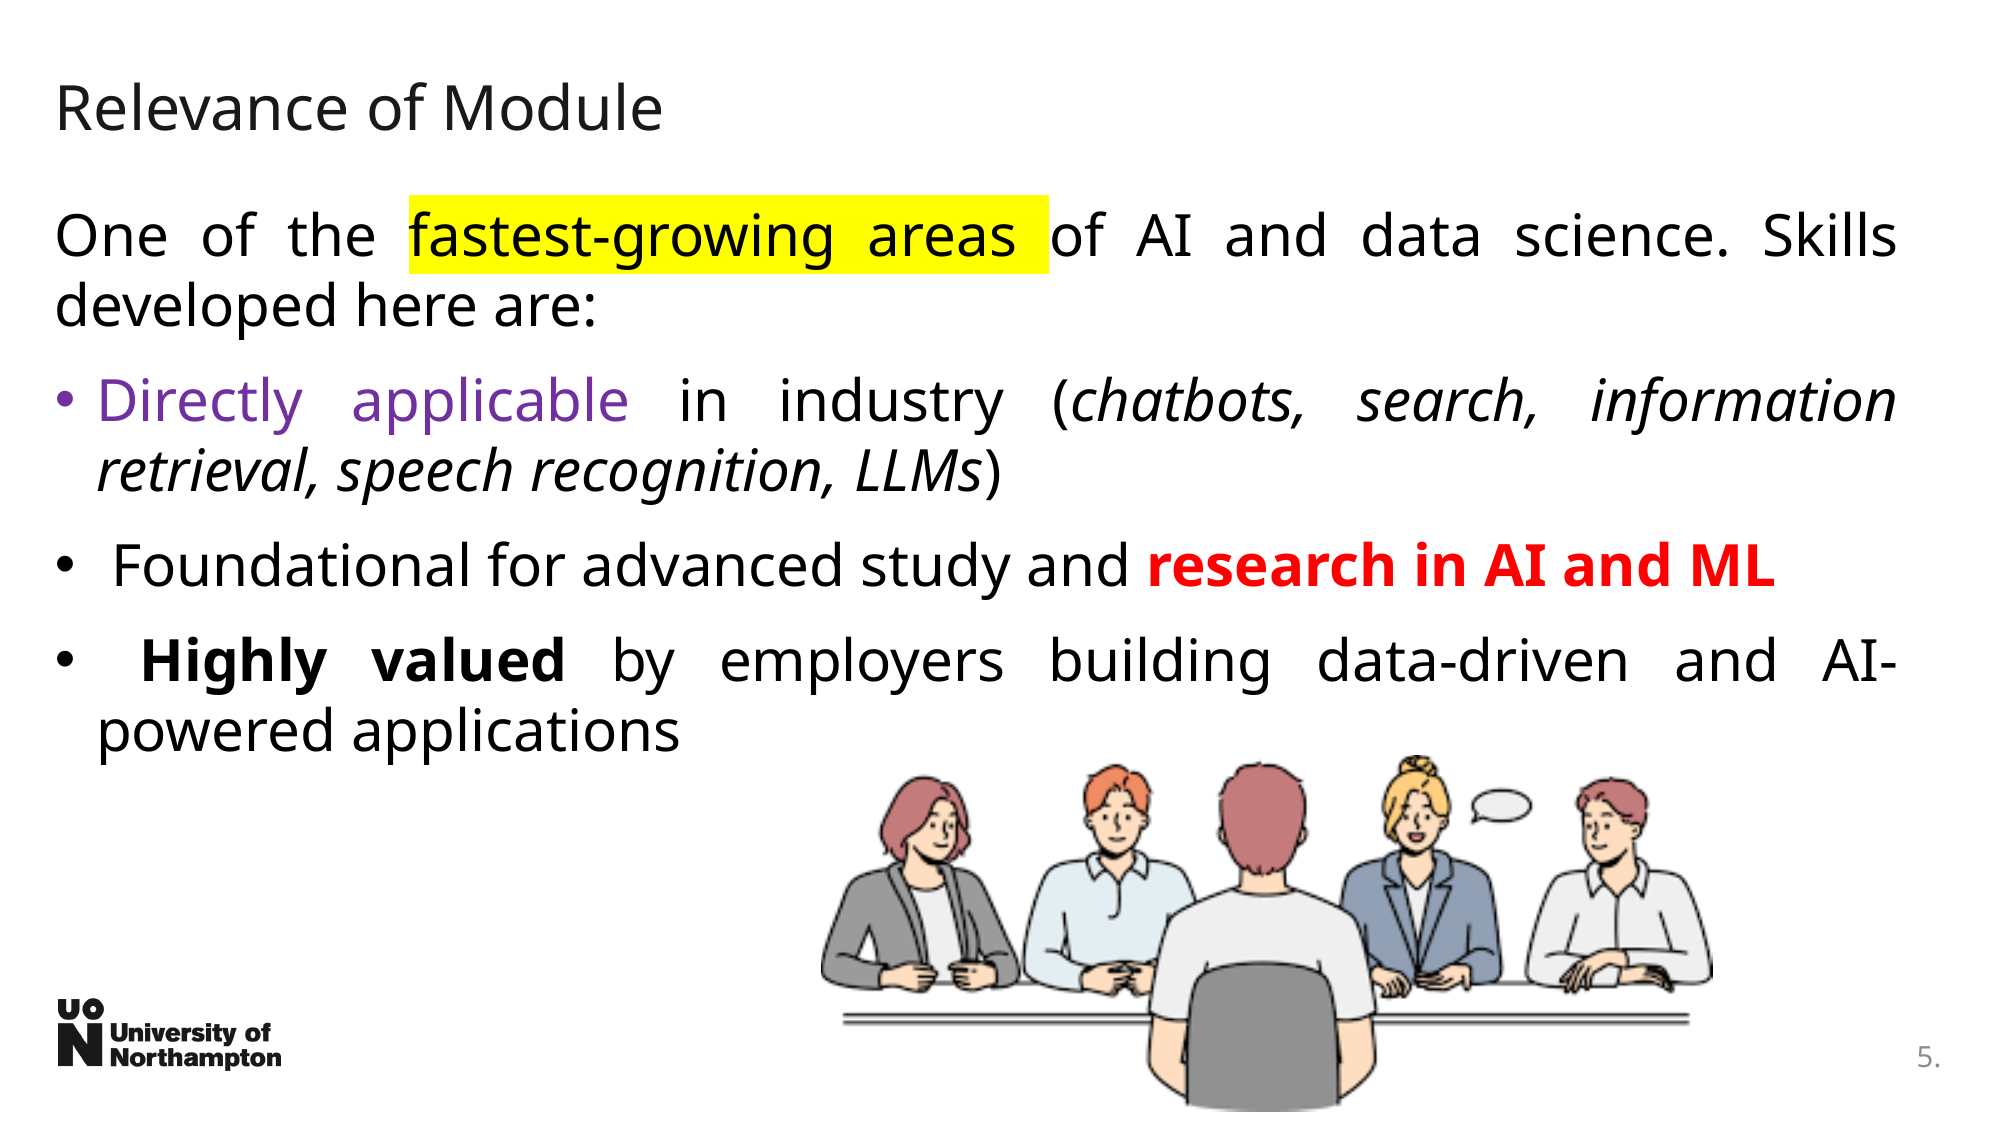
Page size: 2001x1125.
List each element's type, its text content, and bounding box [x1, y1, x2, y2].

slide_number 5. [1743, 1027, 1957, 1087]
title Relevance of Module [39, 69, 1765, 168]
picture [58, 998, 281, 1071]
picture [821, 755, 1713, 1112]
text_box One of the fastest-growing areas of AI and data science. Skills developed here are: Directly applicable in industry (chatbots, search, information retrieval, speech recognition, LLMs) Foundational for advanced study and research in AI and ML Highly valued by employers building data-driven and AI-powered applications [39, 191, 1914, 934]
